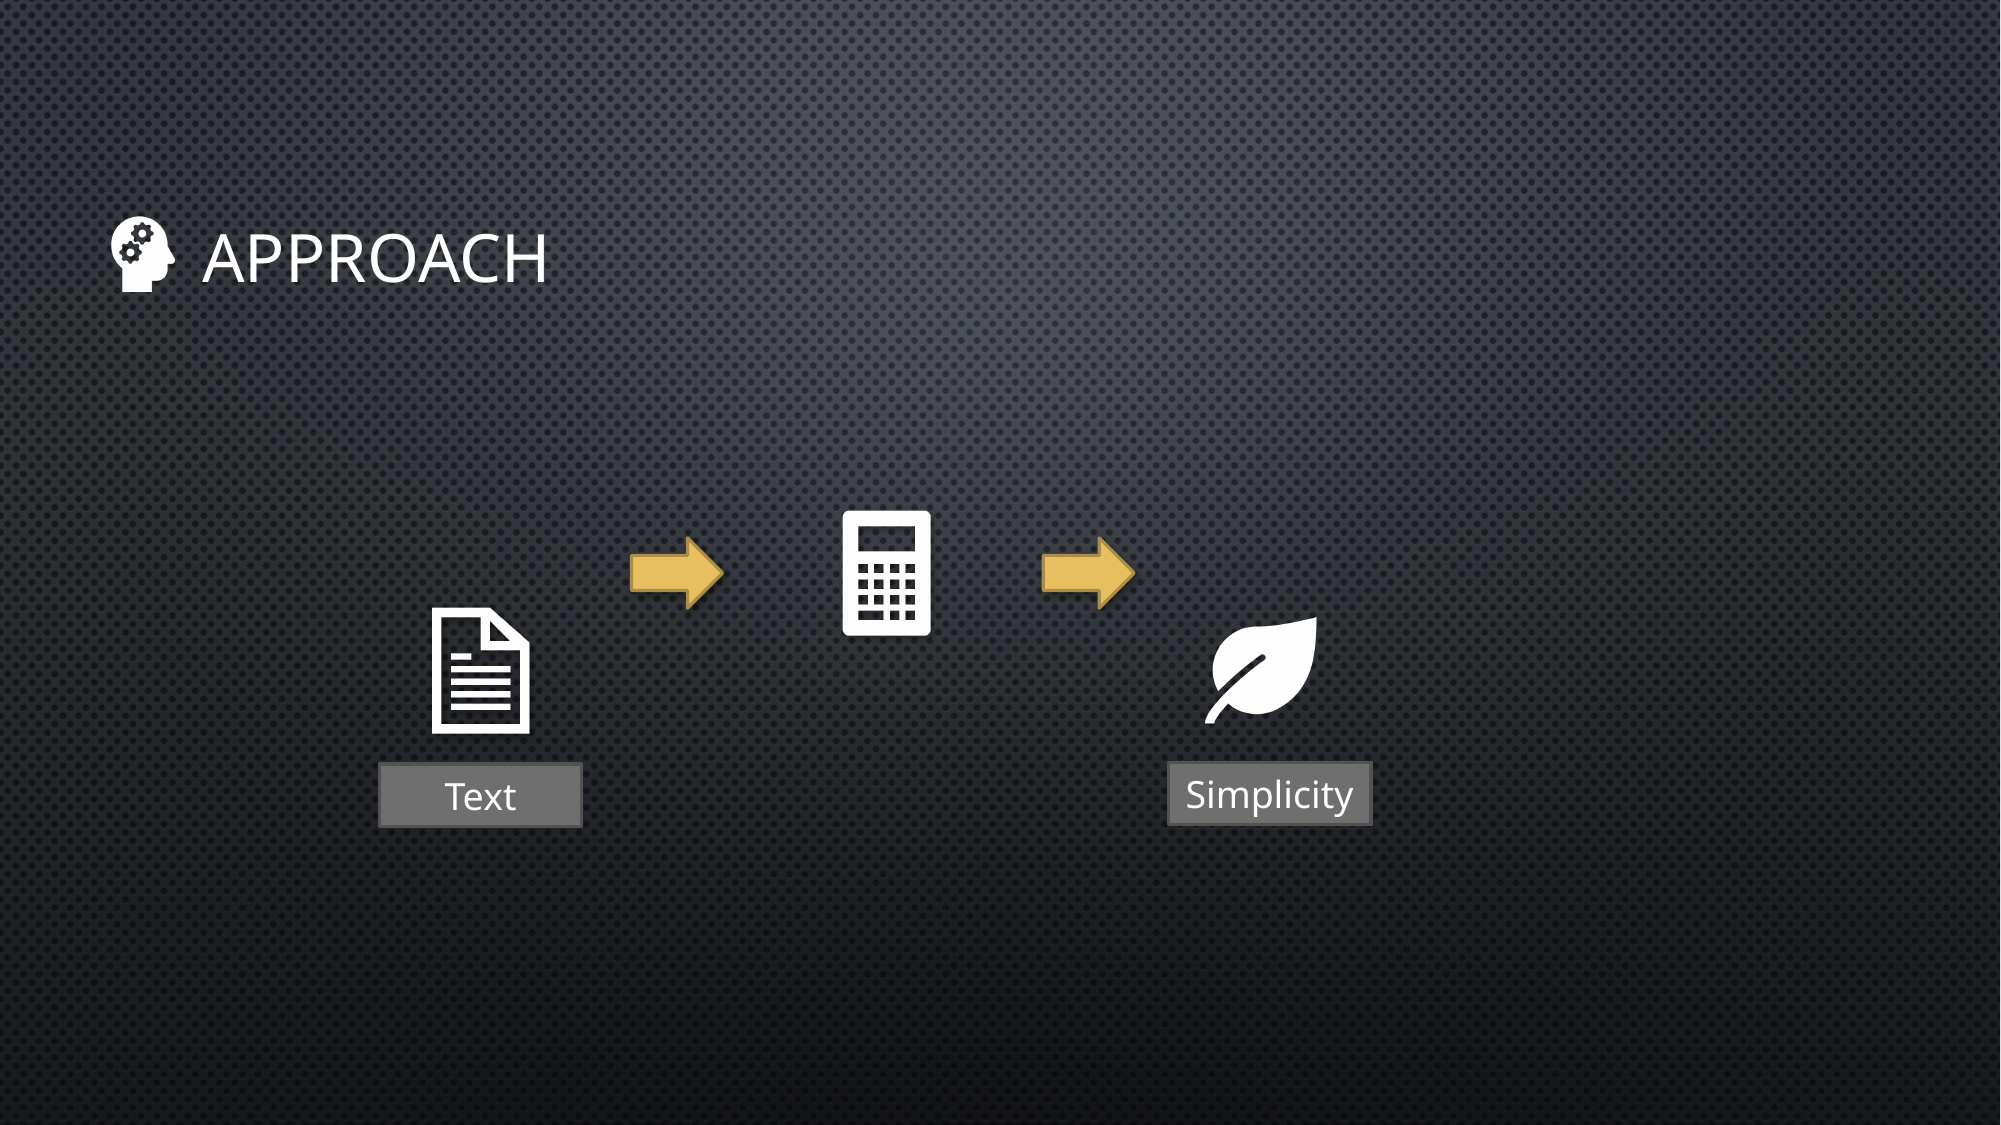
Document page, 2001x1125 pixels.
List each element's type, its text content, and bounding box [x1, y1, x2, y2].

picture [405, 595, 556, 746]
picture [97, 211, 188, 301]
text_box Simplicity [1167, 761, 1373, 826]
text_box [1041, 536, 1136, 610]
picture [1185, 595, 1336, 745]
text_box [629, 536, 724, 610]
text_box Text [378, 762, 583, 828]
title Approach [187, 99, 1813, 413]
picture [811, 497, 962, 649]
